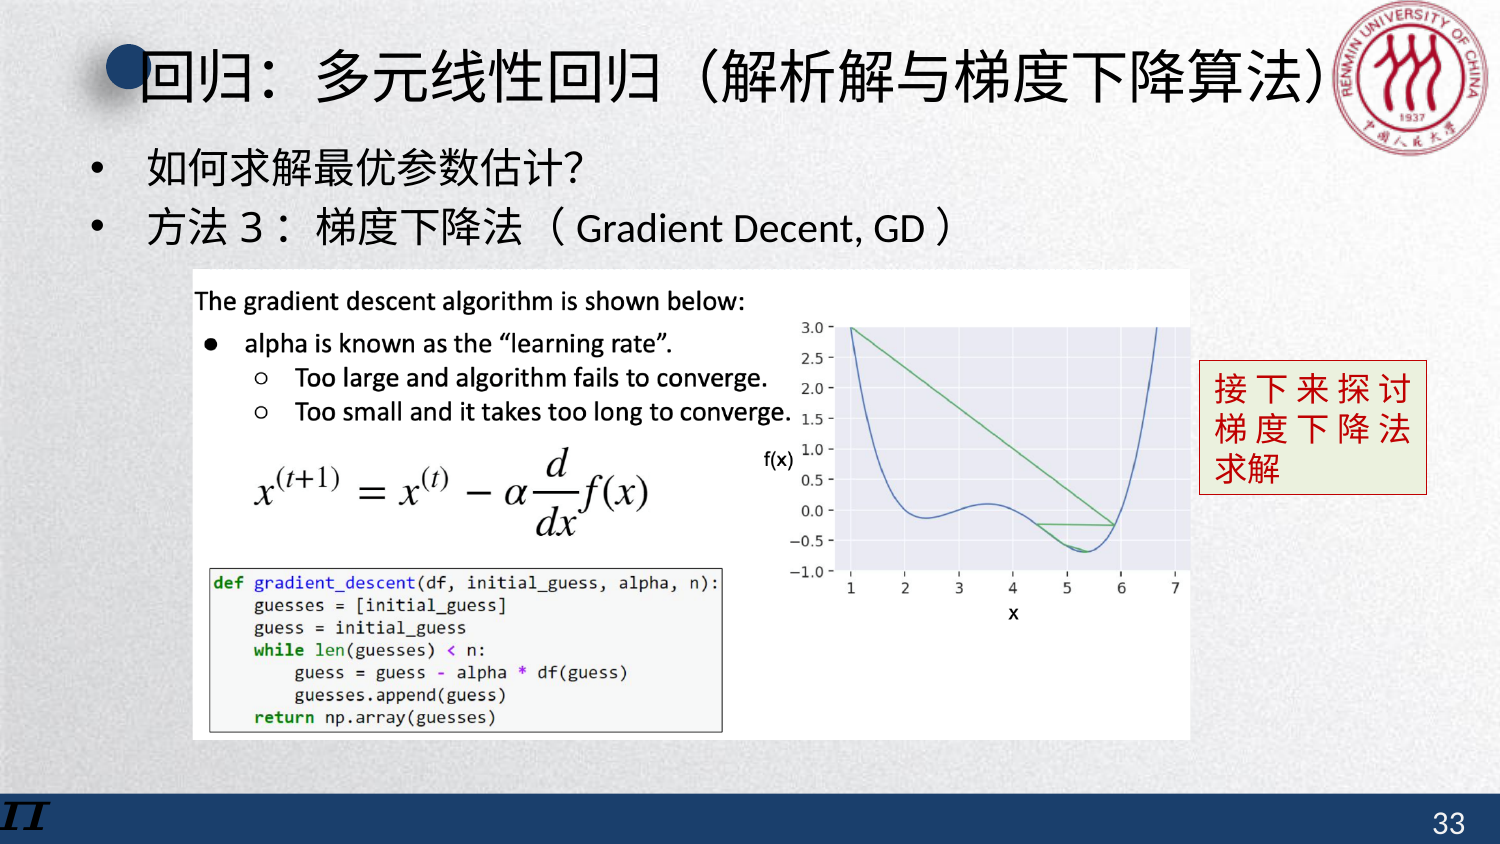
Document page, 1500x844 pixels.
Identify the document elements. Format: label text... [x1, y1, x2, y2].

title 回归：多元线性回归（解析解与梯度下降算法） [75, 33, 1425, 116]
list 如何求解最优参数估计？ 方法3：梯度下降法（Gradient Decent, GD） [75, 134, 1425, 781]
picture [0, 0, 1500, 793]
text_box 接下来探讨梯度下降法求解 [1199, 360, 1427, 495]
